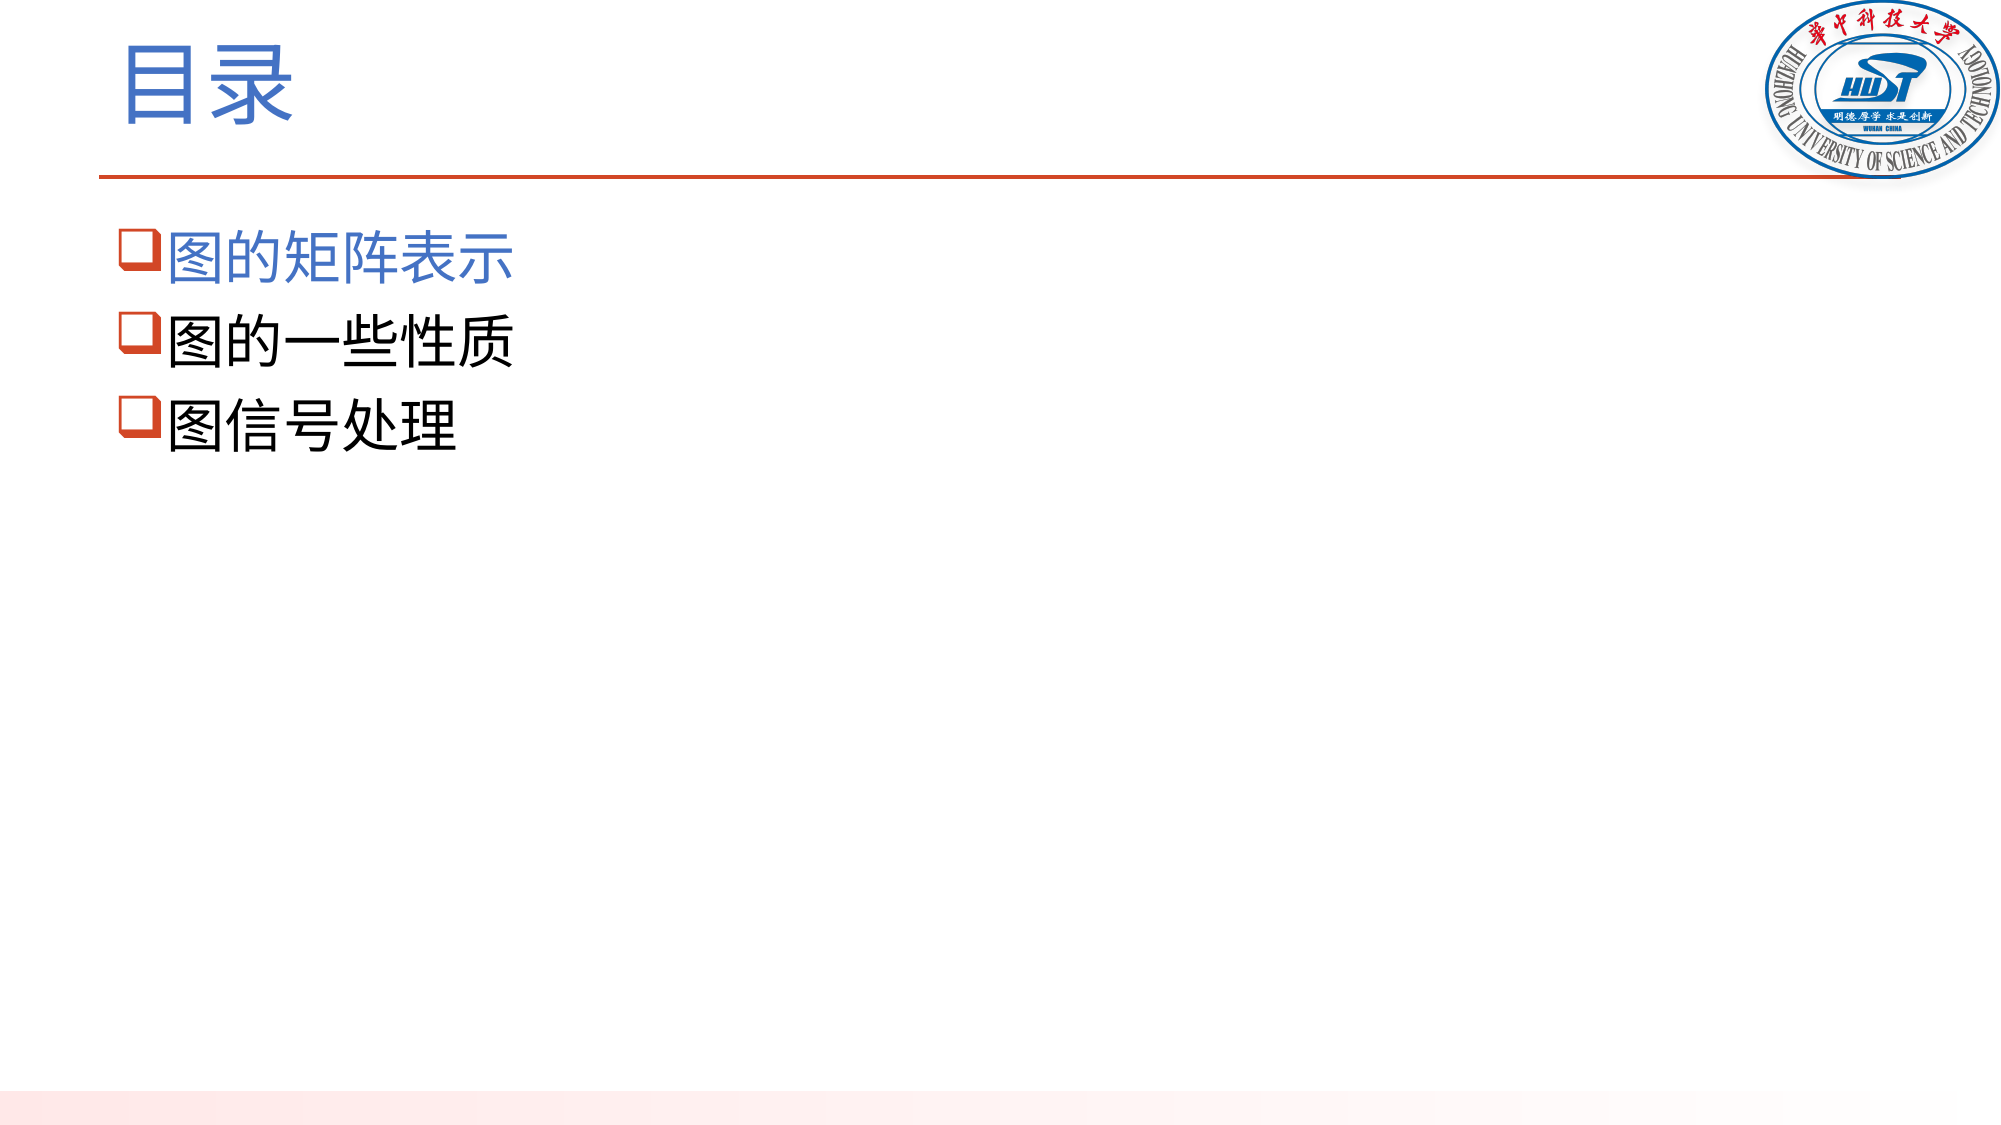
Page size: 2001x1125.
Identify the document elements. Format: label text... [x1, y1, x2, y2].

picture [1765, 0, 2000, 179]
title 目录 [99, 0, 1825, 177]
list 图的矩阵表示 图的一些性质 图信号处理 [99, 221, 1901, 1014]
